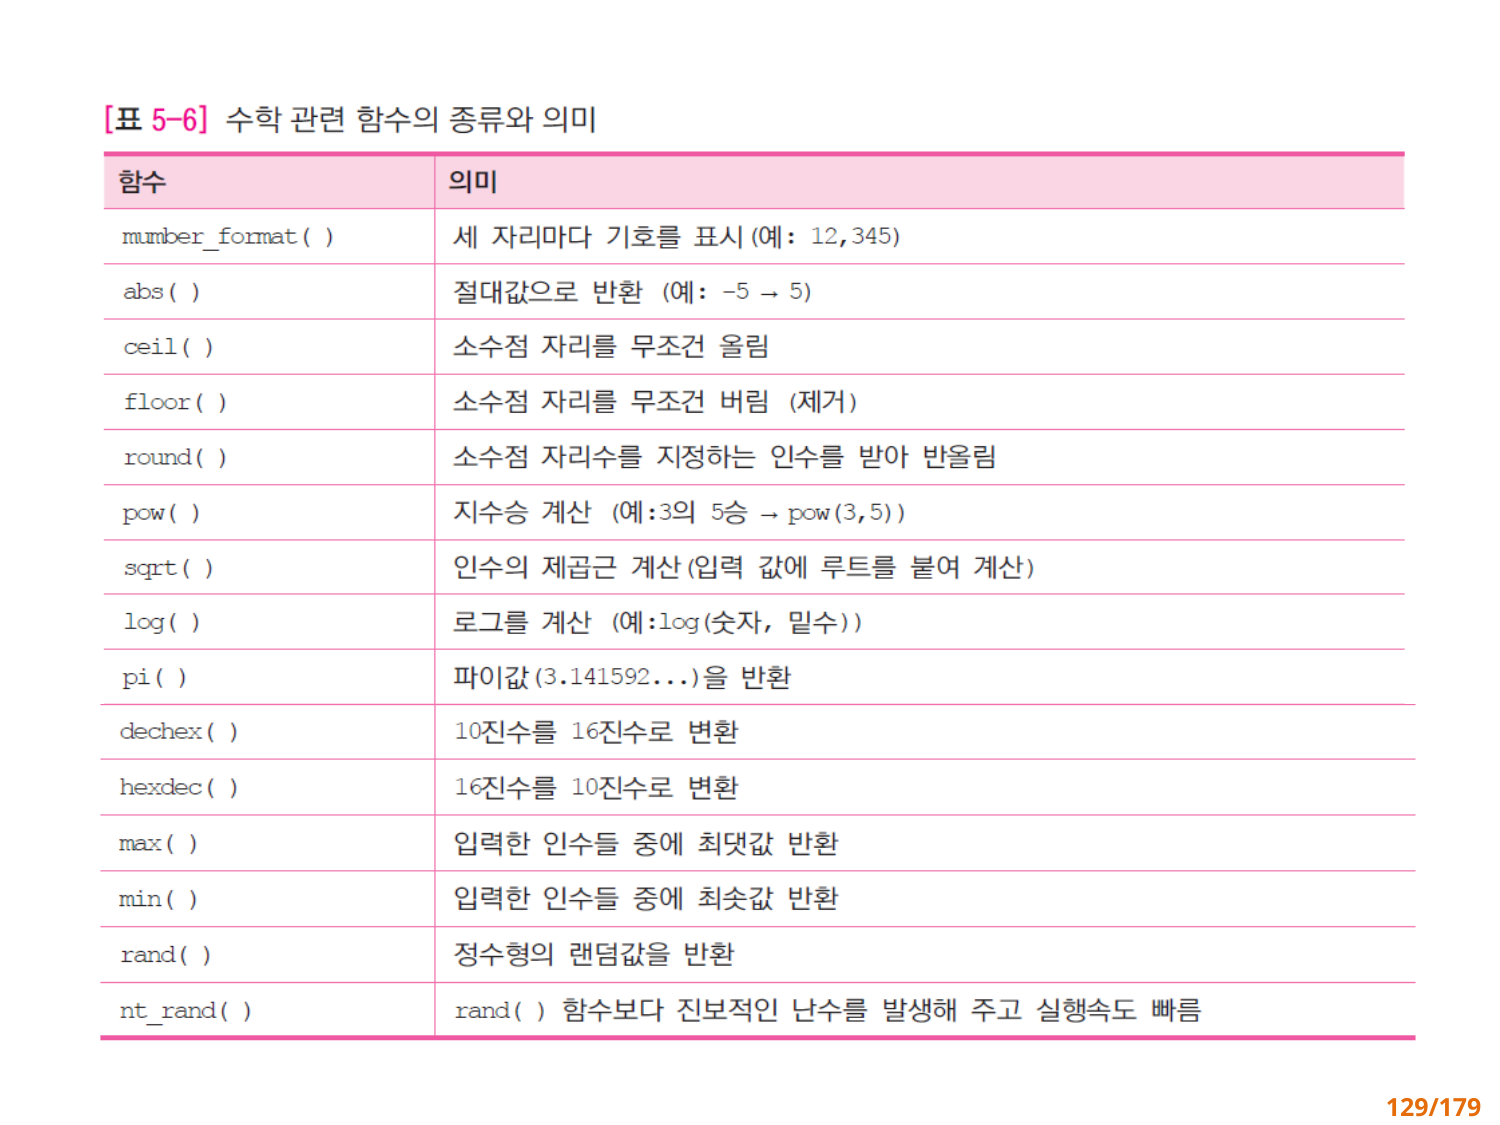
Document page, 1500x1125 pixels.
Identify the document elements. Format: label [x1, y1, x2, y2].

text_box [76, 89, 1436, 1054]
